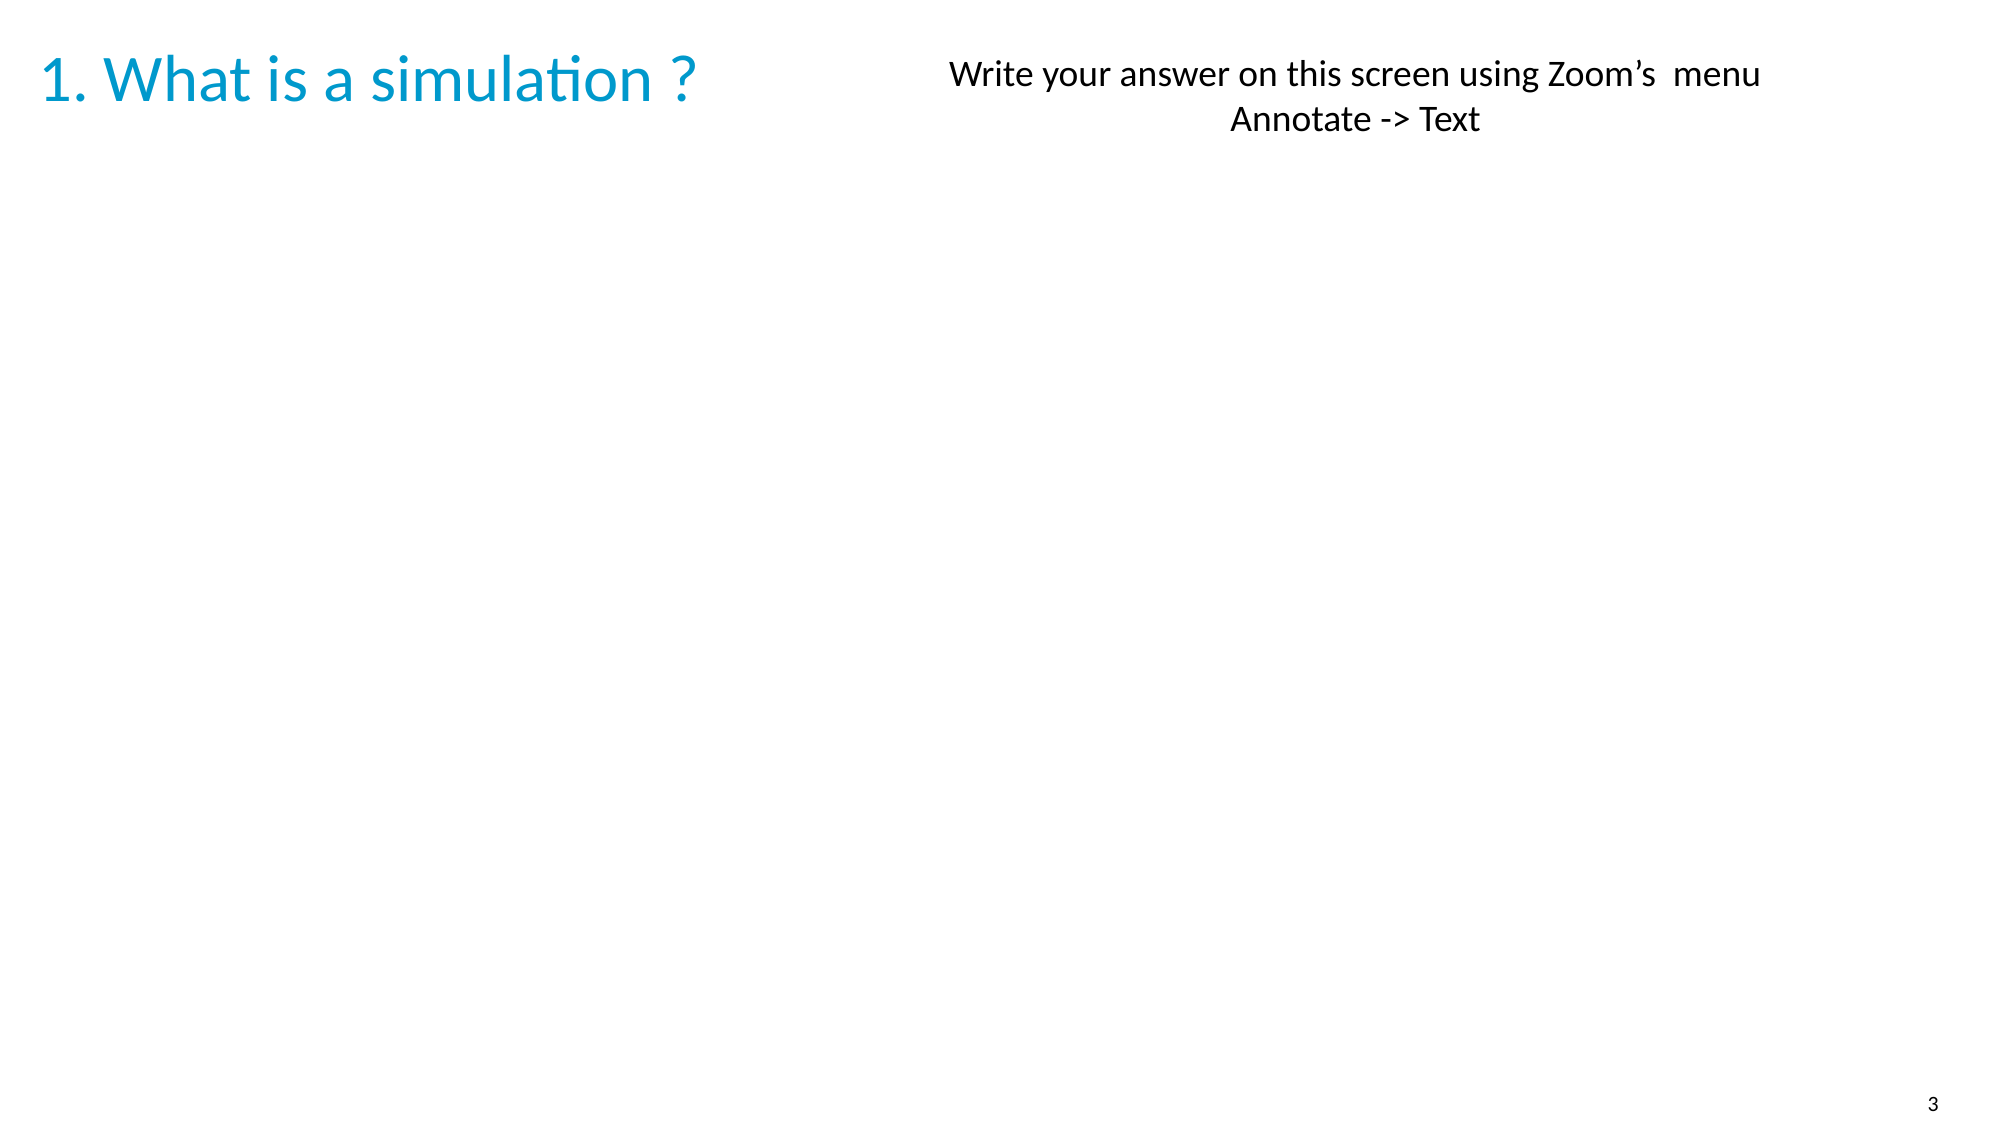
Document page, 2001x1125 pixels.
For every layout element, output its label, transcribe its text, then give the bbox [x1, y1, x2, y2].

footer 3 [1866, 1082, 2000, 1125]
text_box Write your answer on this screen using Zoom’s menu Annotate -> Text [934, 41, 1777, 147]
title 1. What is a simulation ? [23, 0, 1946, 150]
